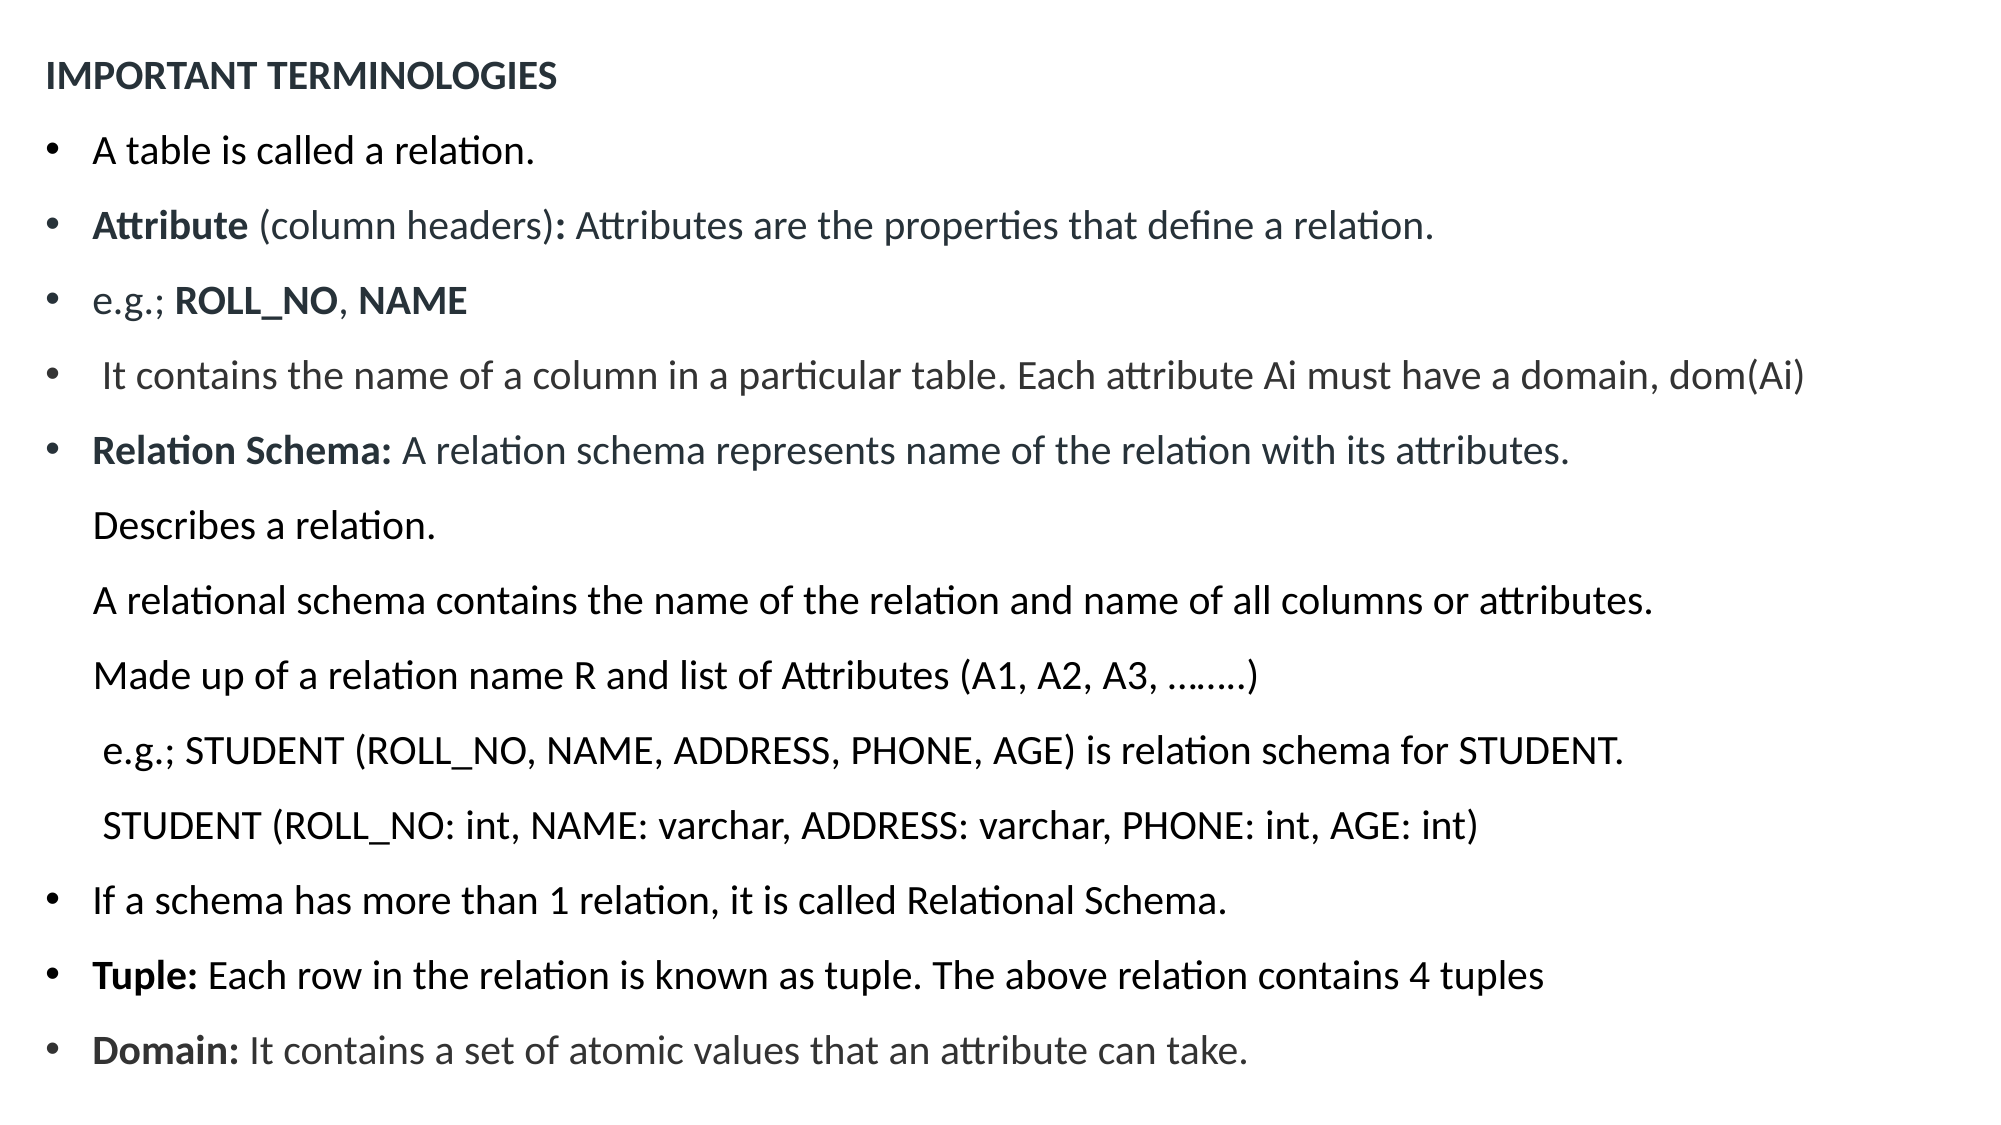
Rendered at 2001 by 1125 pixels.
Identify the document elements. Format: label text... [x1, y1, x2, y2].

text_box IMPORTANT TERMINOLOGIES A table is called a relation. Attribute (column headers): Attributes are the properties that define a relation. e.g.; ROLL_NO, NAME It contains the name of a column in a particular table. Each attribute Ai must have a domain, dom(Ai) Relation Schema: A relation schema represents name of the relation with its attributes. Describes a relation. A relational schema contains the name of the relation and name of all columns or attributes. Made up of a relation name R and list of Attributes (A1, A2, A3, ……..) e.g.; STUDENT (ROLL_NO, NAME, ADDRESS, PHONE, AGE) is relation schema for STUDENT. STUDENT (ROLL_NO: int, NAME: varchar, ADDRESS: varchar, PHONE: int, AGE: int) If a schema has more than 1 relation, it is called Relational Schema. Tuple: Each row in the relation is known as tuple. The above relation contains 4 tuples Domain: It contains a set of atomic values that an attribute can take. [30, 15, 1956, 1125]
